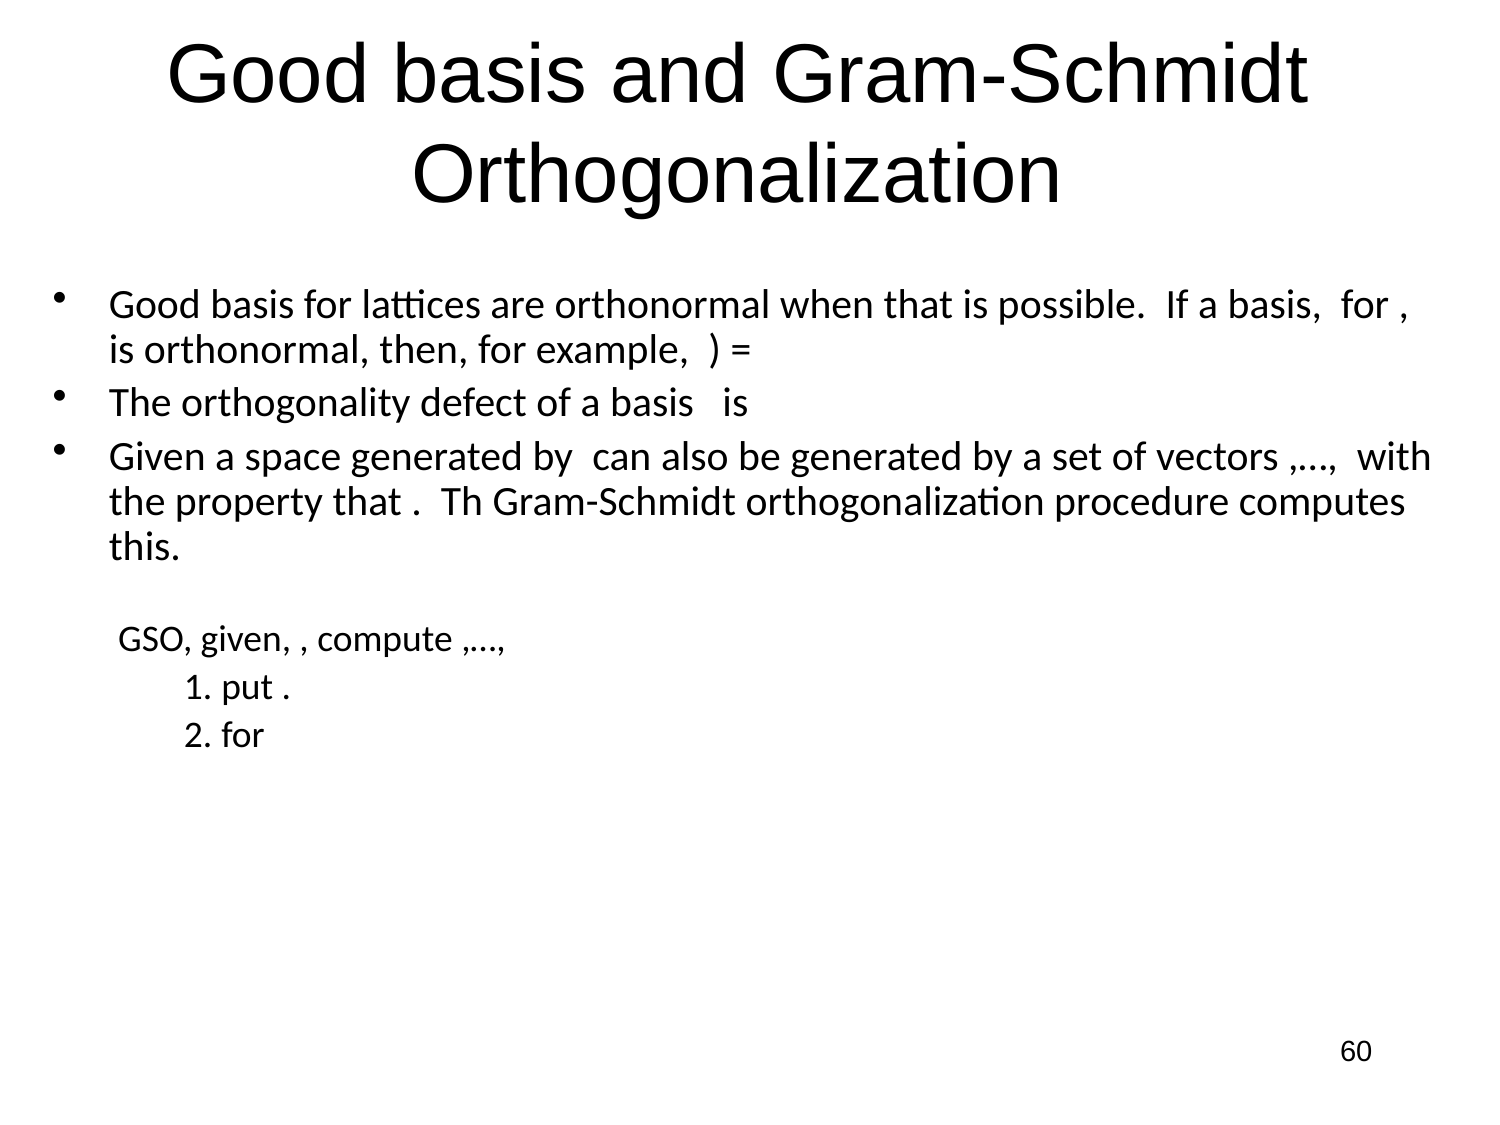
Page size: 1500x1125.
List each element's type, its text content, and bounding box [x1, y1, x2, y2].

title Good basis and Gram-Schmidt Orthogonalization [0, 37, 1476, 201]
slide_number 60 [1074, 1024, 1388, 1101]
